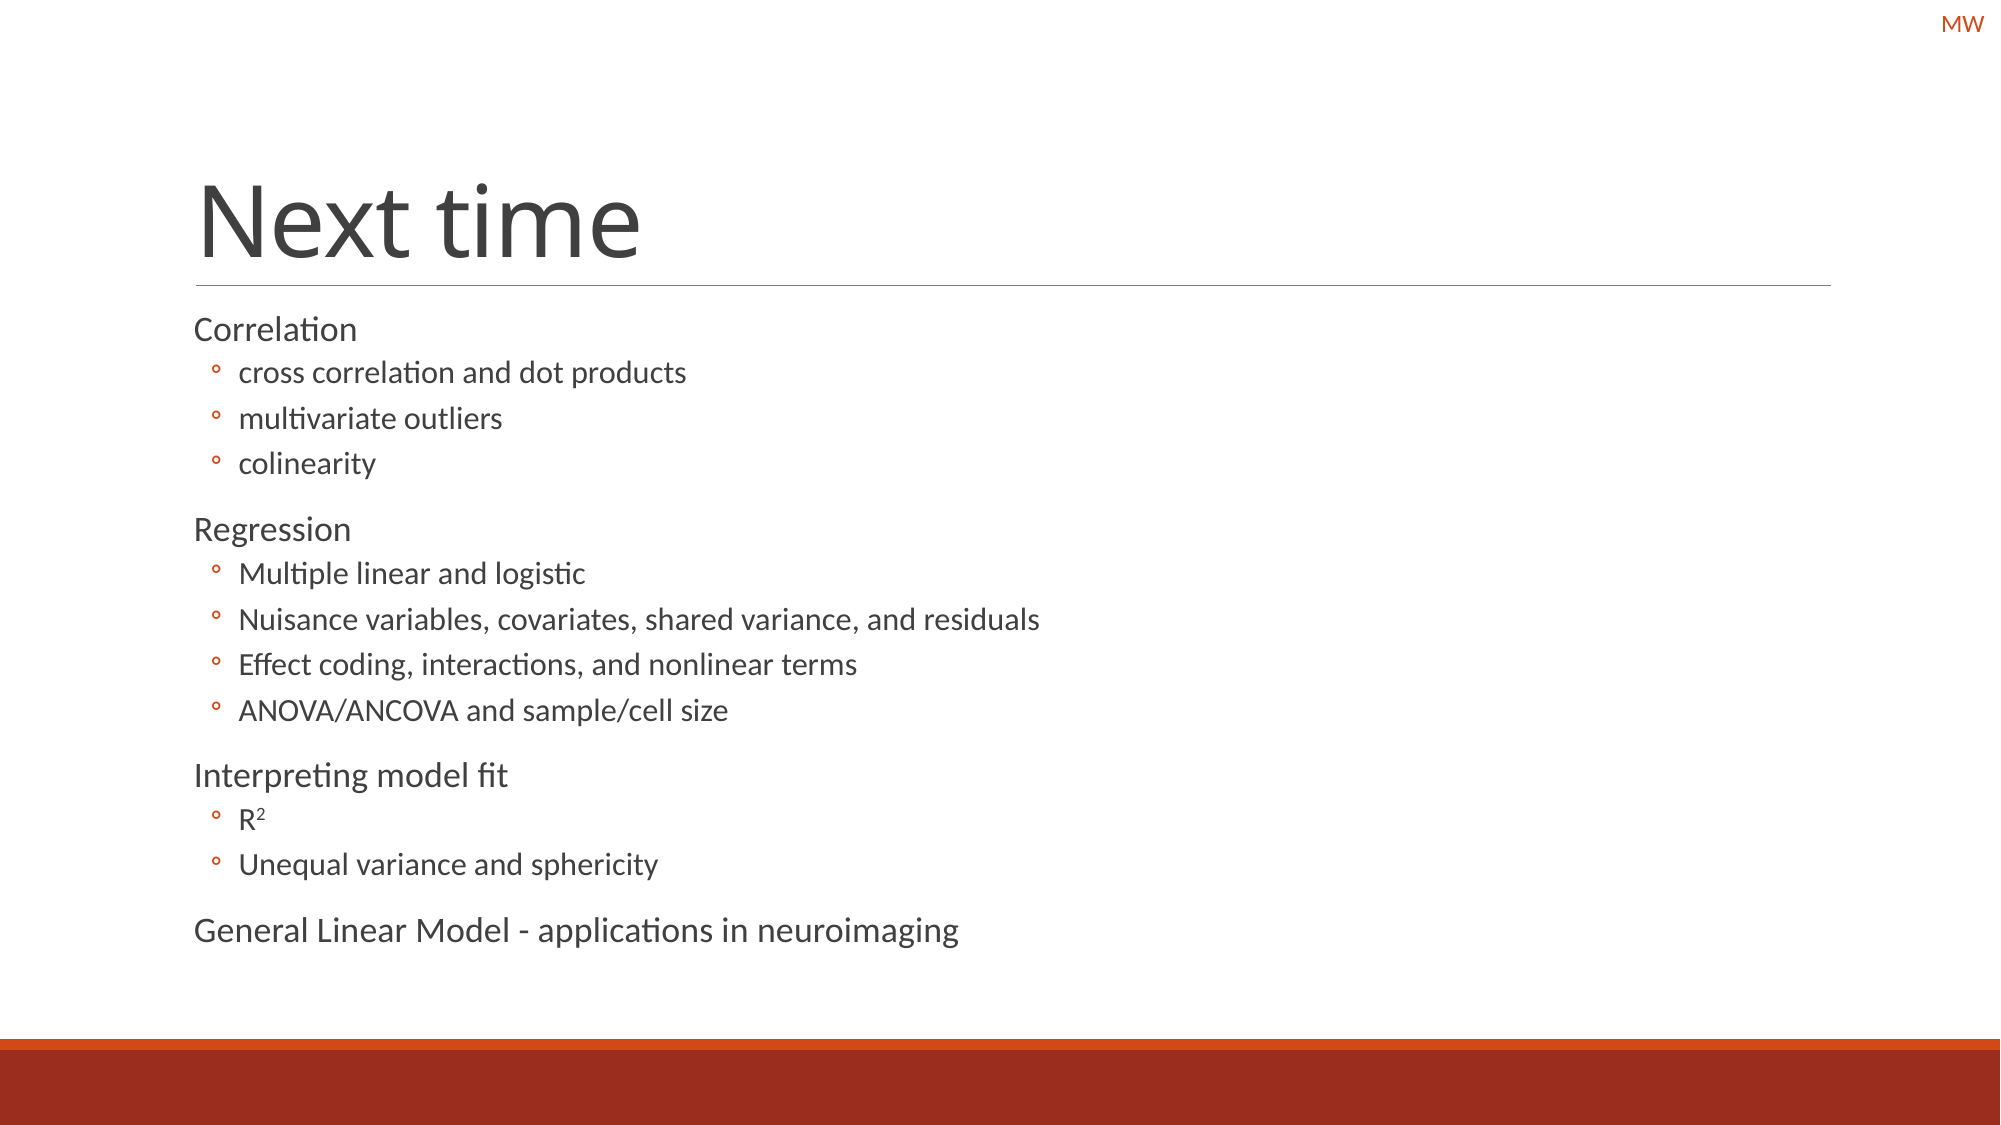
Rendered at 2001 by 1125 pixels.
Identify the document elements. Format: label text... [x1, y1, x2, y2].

text_box MW [1926, 0, 2000, 45]
list Correlation cross correlation and dot products multivariate outliers colinearity Regression Multiple linear and logistic Nuisance variables, covariates, shared variance, and residuals Effect coding, interactions, and nonlinear terms ANOVA/ANCOVA and sample/cell size Interpreting model fit R2 Unequal variance and sphericity General Linear Model - applications in neuroimaging [180, 302, 1830, 963]
title Next time [180, 47, 1830, 285]
